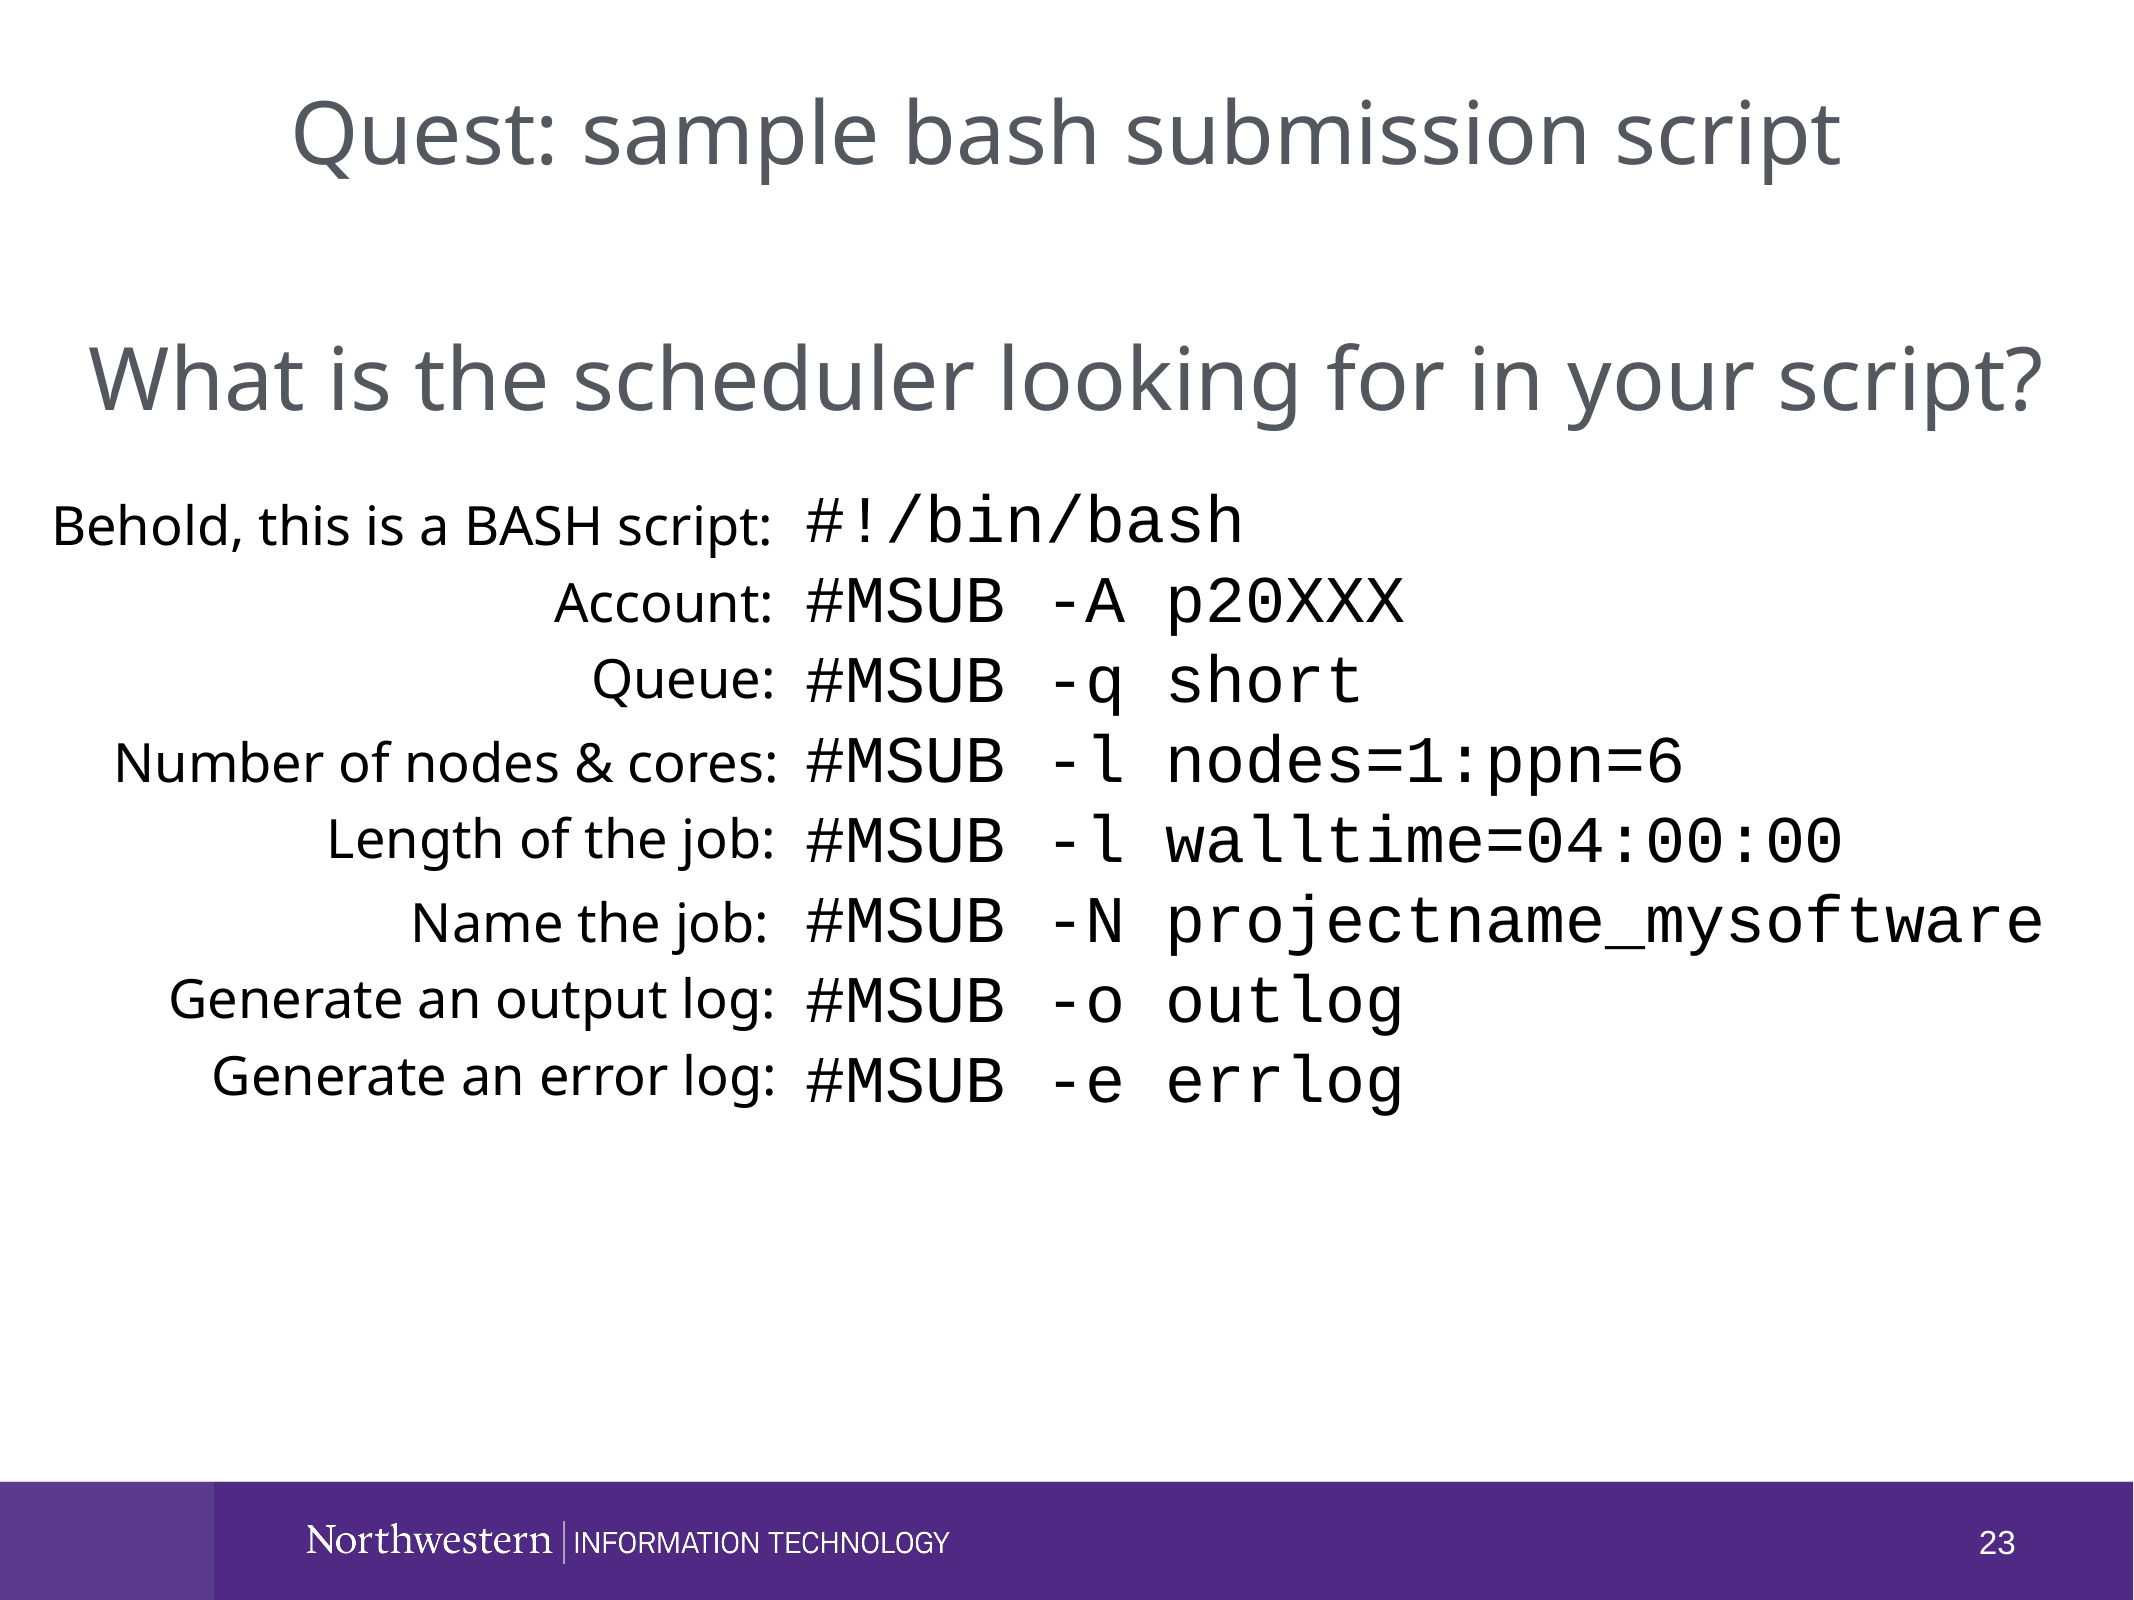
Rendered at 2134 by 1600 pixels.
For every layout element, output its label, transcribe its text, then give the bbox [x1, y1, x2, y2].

text_box Queue: [582, 636, 784, 718]
slide_number 23 [1965, 1513, 2028, 1573]
text_box Generate an output log: [160, 955, 785, 1038]
text_box Quest: sample bash submission script [282, 68, 1851, 190]
text_box What is the scheduler looking for in your script? [80, 314, 2053, 436]
text_box Length of the job: [318, 802, 786, 878]
text_box Behold, this is a BASH script: [42, 482, 783, 564]
text_box Account: [545, 560, 784, 642]
text_box Generate an error log: [203, 1032, 786, 1115]
text_box Number of nodes & cores: [104, 719, 788, 802]
text_box #!/bin/bash #MSUB -A p20XXX #MSUB -q short #MSUB -l nodes=1:ppn=6 #MSUB -l walltime=04:00:00 #MSUB -N projectname_mysoftware #MSUB -o outlog #MSUB -e errlog [797, 467, 2134, 1124]
picture [0, 0, 2134, 1600]
text_box Name the job: [402, 879, 779, 962]
